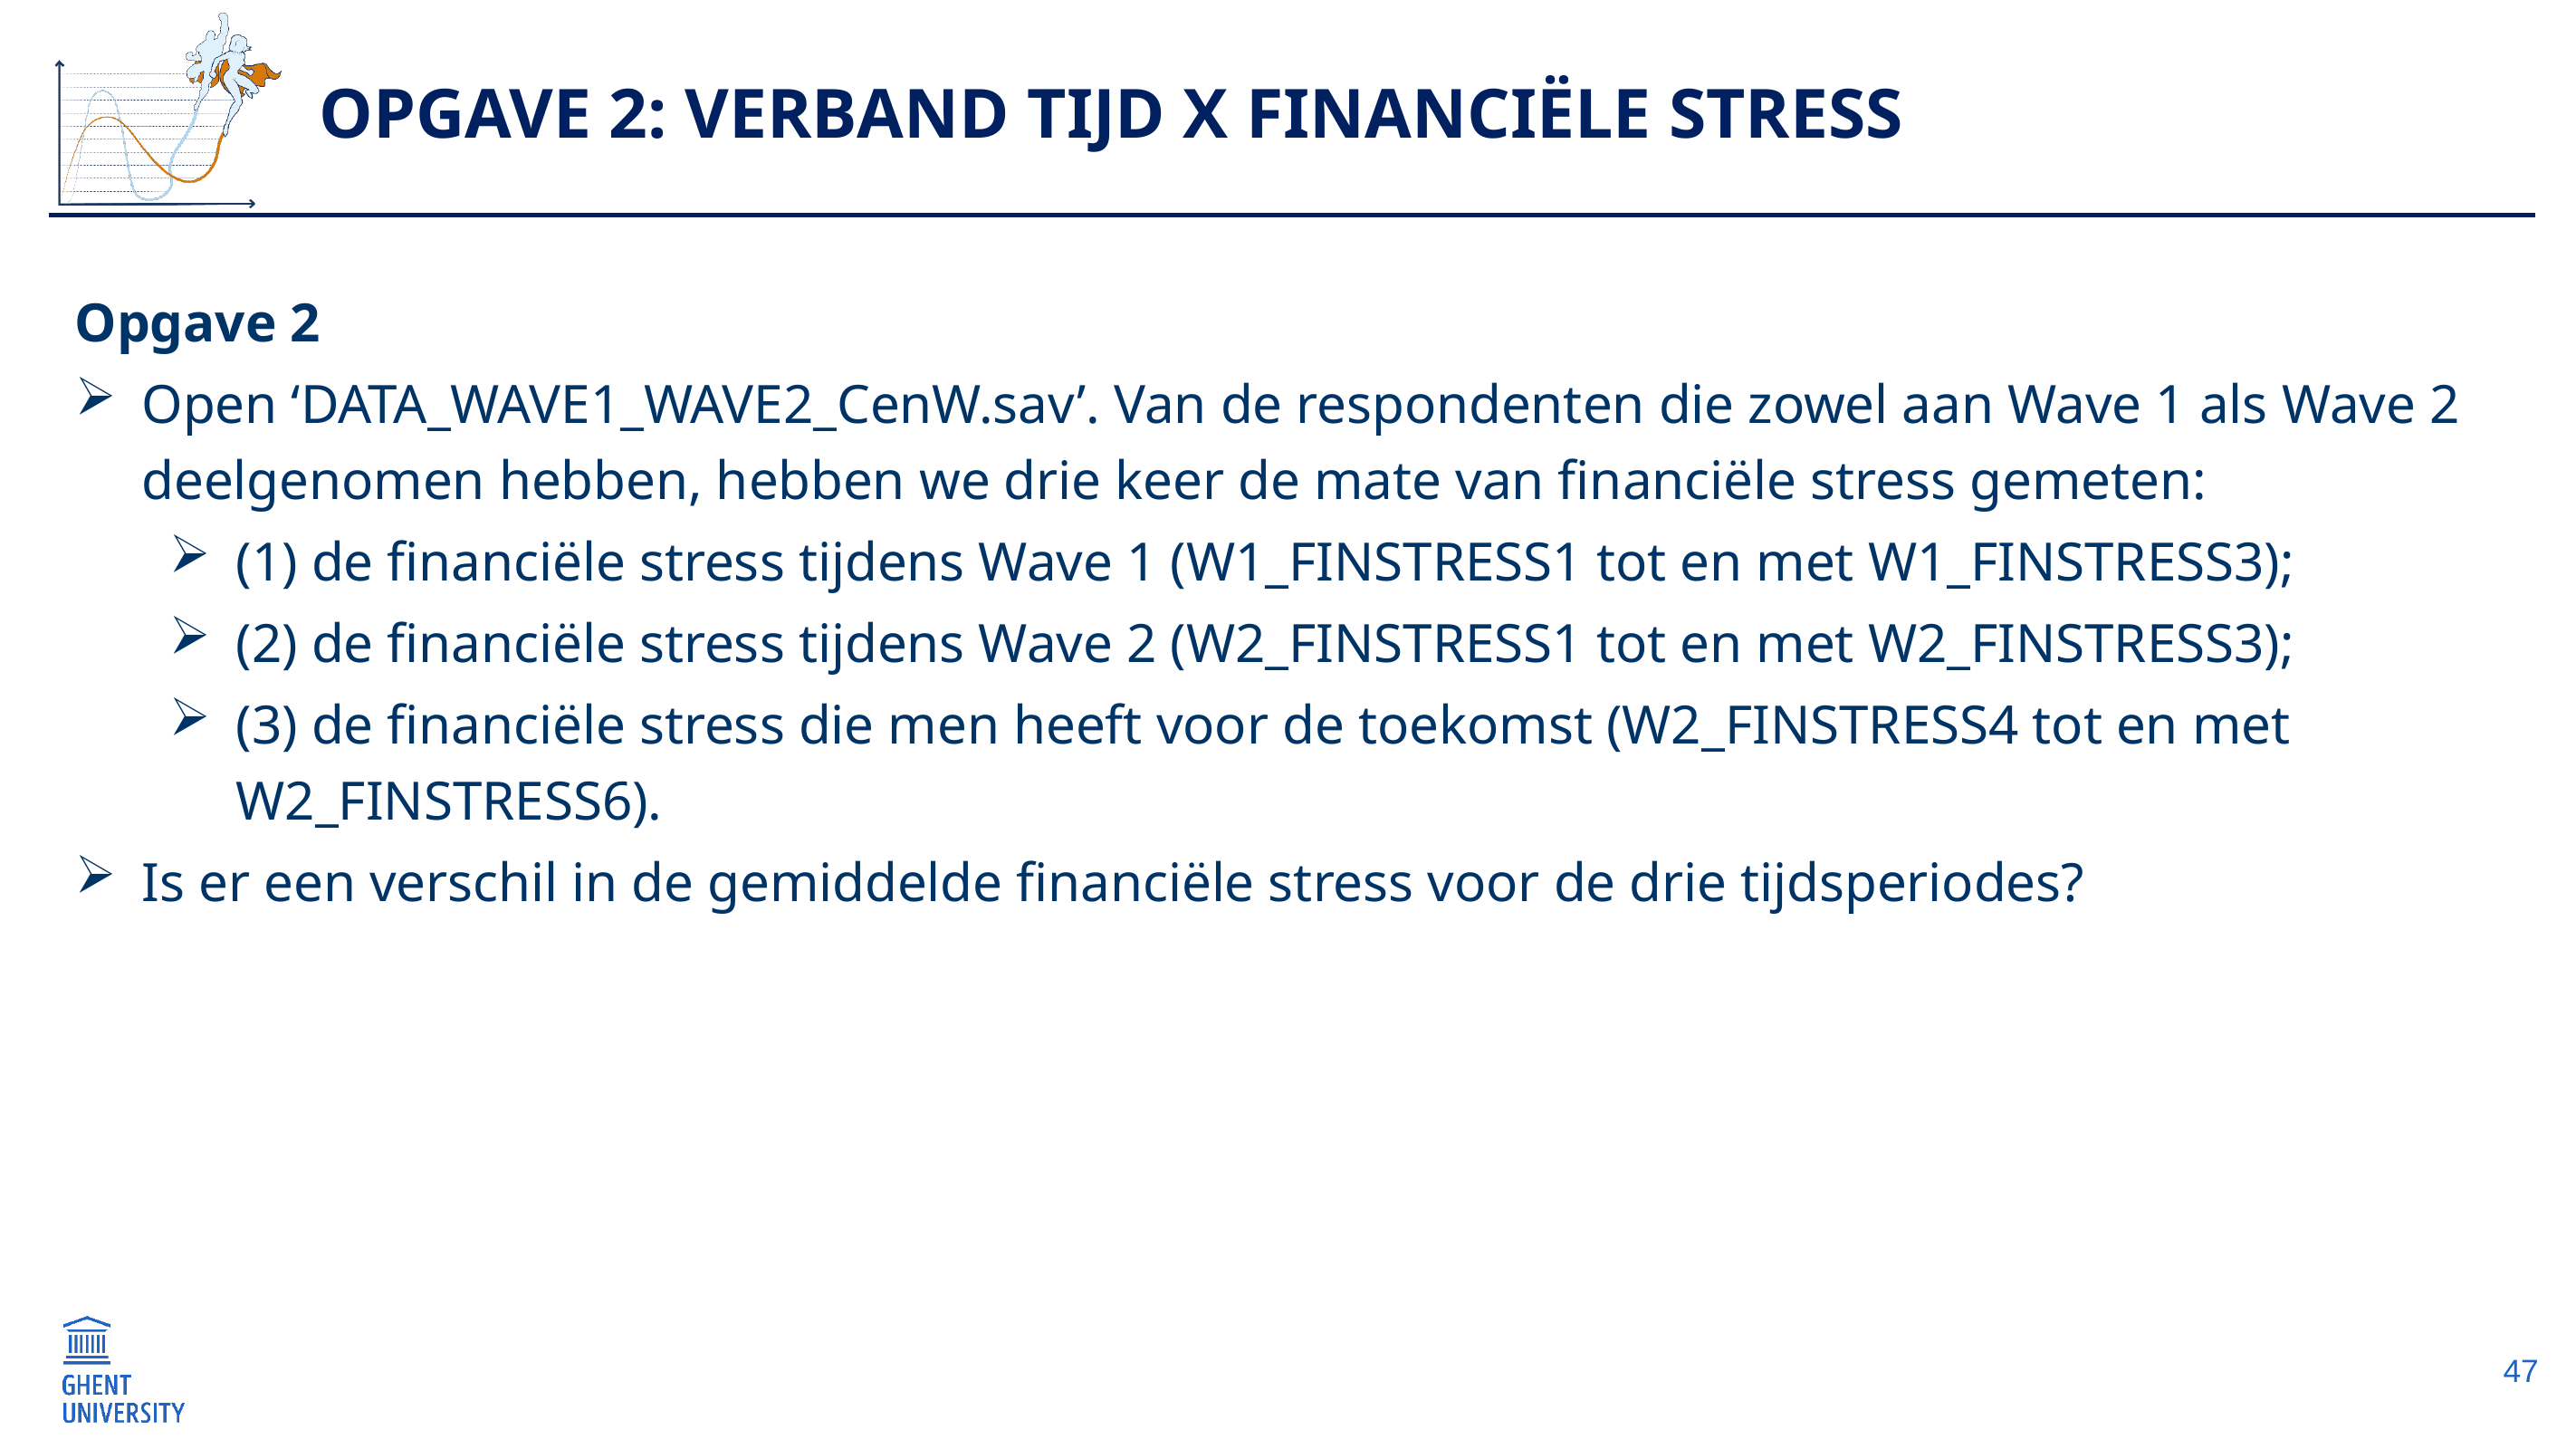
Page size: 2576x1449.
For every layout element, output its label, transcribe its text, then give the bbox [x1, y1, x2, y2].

picture [5, 0, 306, 318]
slide_number 47 [2415, 1330, 2553, 1408]
title Opgave 2: Verband Tijd x Financiële stress [305, 18, 2527, 159]
list Opgave 2 Open ‘DATA_WAVE1_WAVE2_CenW.sav’. Van de respondenten die zowel aan Wave 1 als Wave 2 deelgenomen hebben, hebben we drie keer de mate van financiële stress gemeten: (1) de financiële stress tijdens Wave 1 (W1_FINSTRESS1 tot en met W1_FINSTRESS3); (2) de financiële stress tijdens Wave 2 (W2_FINSTRESS1 tot en met W2_FINSTRESS3); (3) de financiële stress die men heeft voor de toekomst (W2_FINSTRESS4 tot en met W2_FINSTRESS6). Is er een verschil in de gemiddelde financiële stress voor de drie tijdsperiodes? [48, 269, 2553, 1449]
